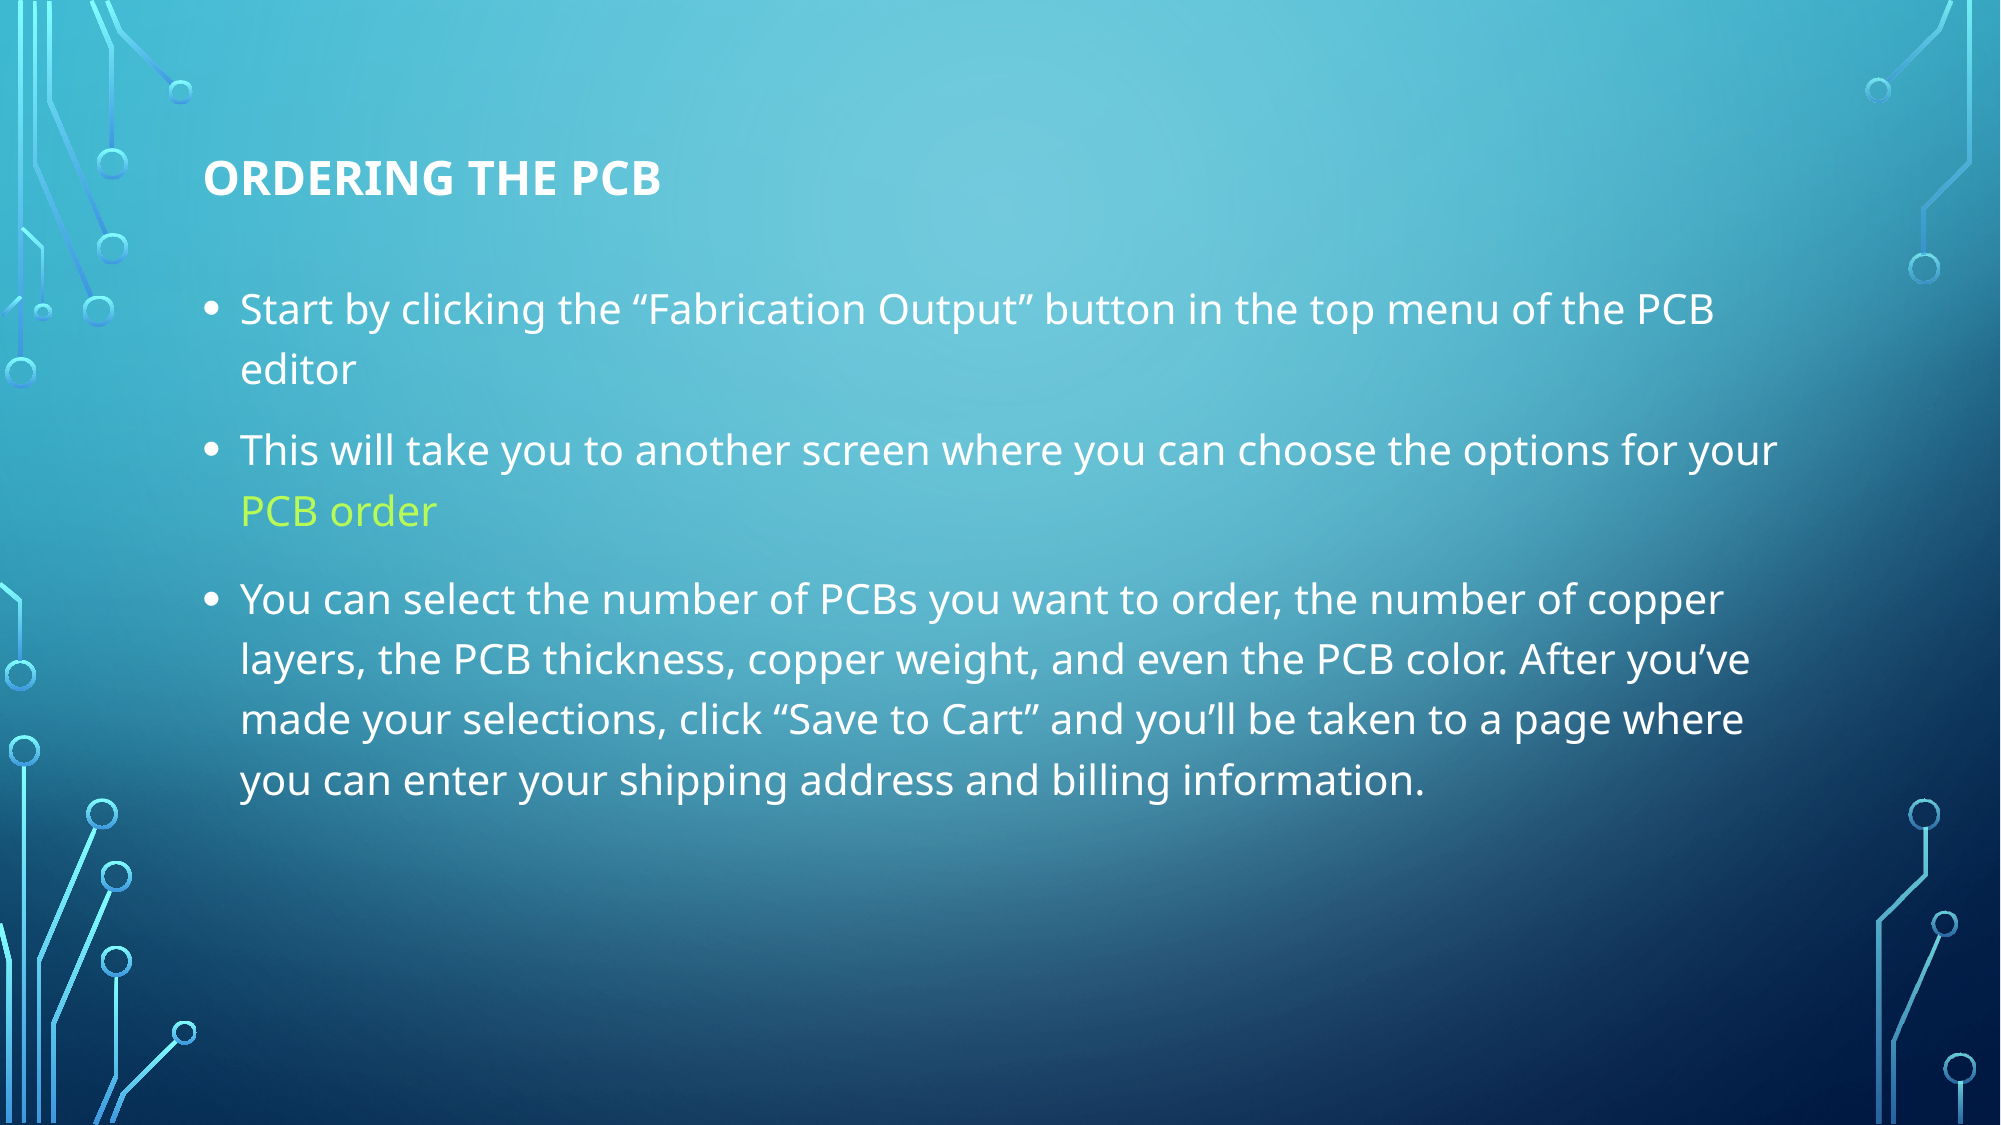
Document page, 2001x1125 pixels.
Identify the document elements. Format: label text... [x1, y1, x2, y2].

list Start by clicking the “Fabrication Output” button in the top menu of the PCB editor This will take you to another screen where you can choose the options for your PCB order You can select the number of PCBs you want to order, the number of copper layers, the PCB thickness, copper weight, and even the PCB color. After you’ve made your selections, click “Save to Cart” and you’ll be taken to a page where you can enter your shipping address and billing information. [187, 265, 1813, 950]
title ORDERING THE PCB [187, 101, 1813, 265]
